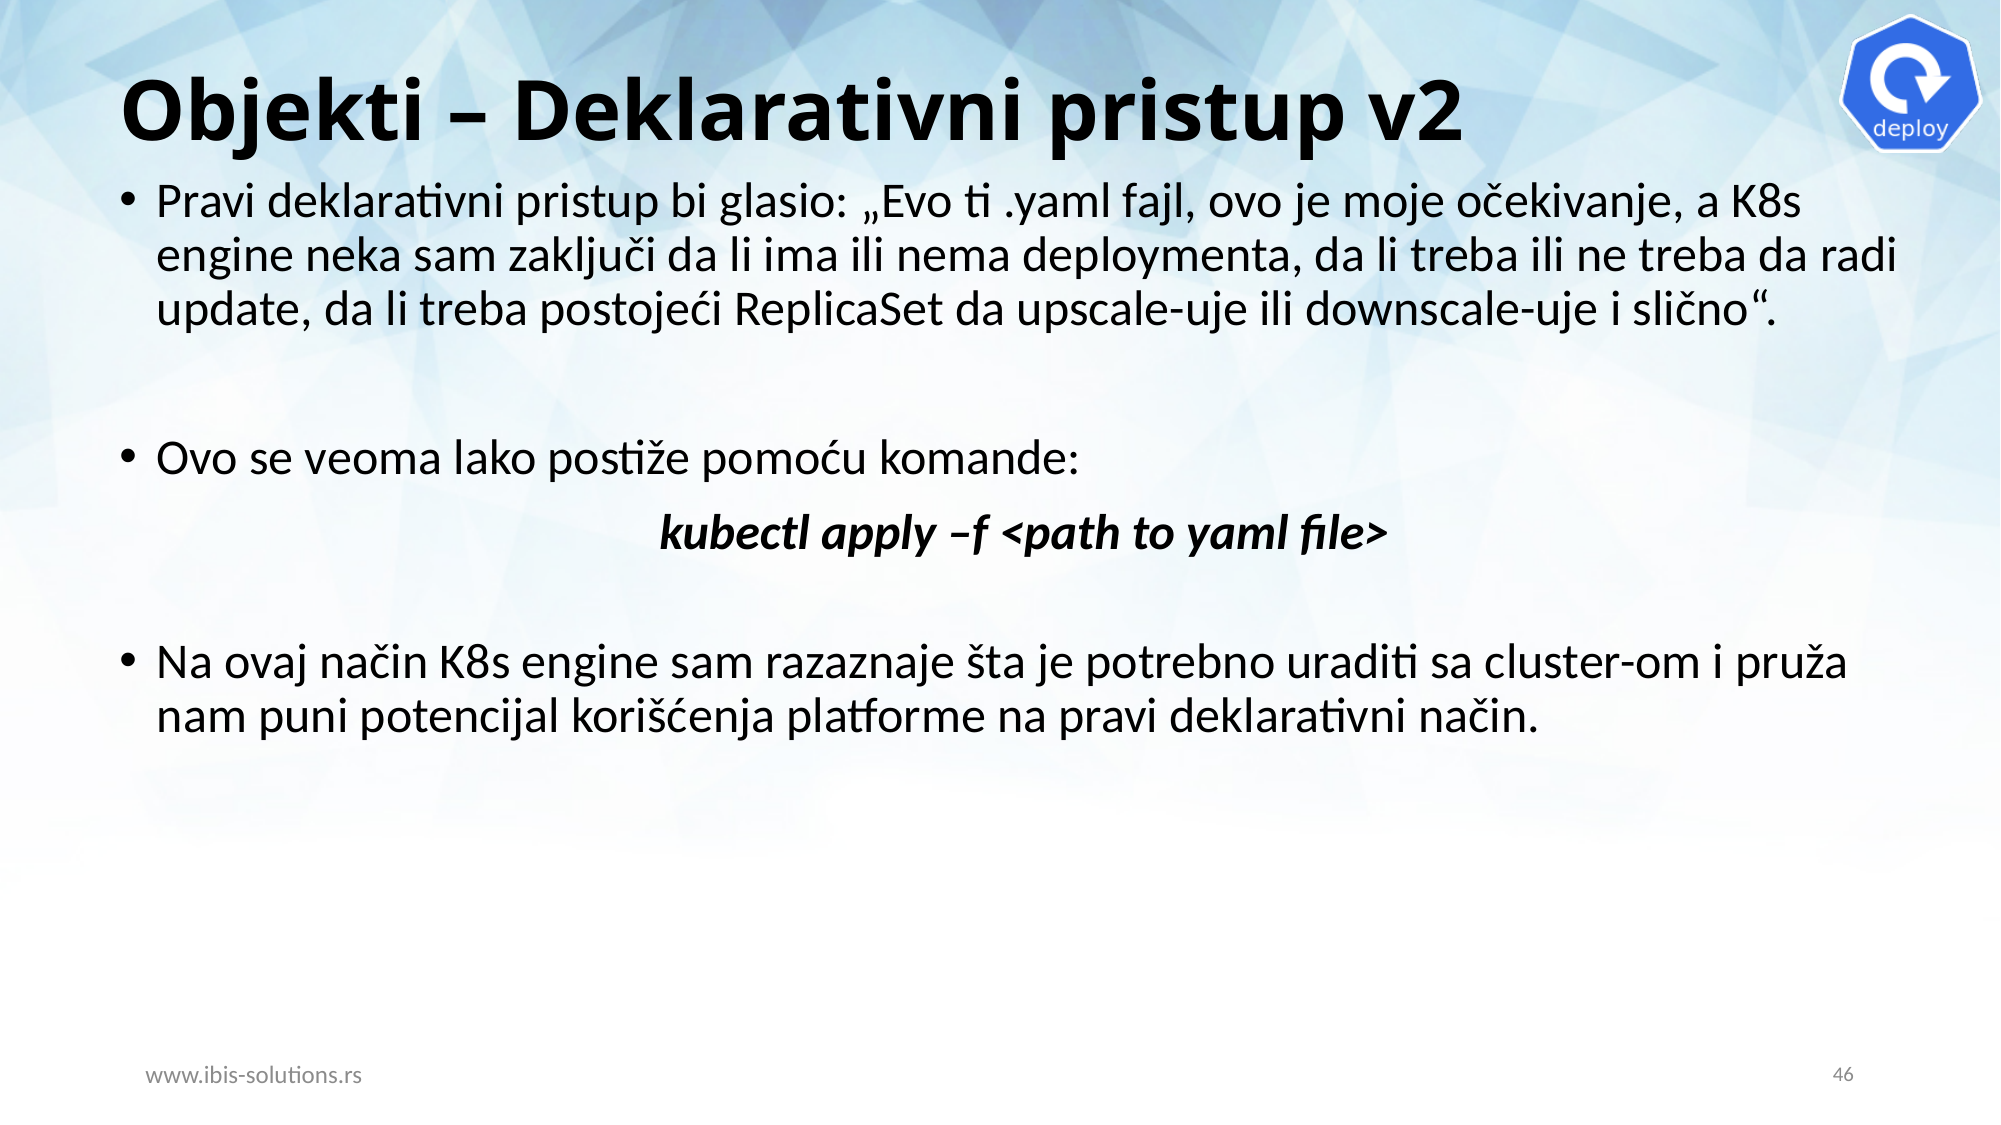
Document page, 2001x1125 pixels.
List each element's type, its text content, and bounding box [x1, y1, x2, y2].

text_box www.ibis-solutions.rs [130, 1046, 1239, 1100]
text_box [0, 0, 2000, 1125]
picture [1839, 14, 1983, 153]
text_box 46 [1756, 1046, 1869, 1100]
list Pravi deklarativni pristup bi glasio: „Evo ti .yaml fajl, ovo je moje očekivanje, a K8s engine neka sam zaključi da li ima ili nema deploymenta, da li treba ili ne treba da radi update, da li treba postojeći ReplicaSet da upscale-uje ili downscale-uje i slično“. Ovo se veoma lako postiže pomoću komande: kubectl apply –f <path to yaml file> Na ovaj način K8s engine sam razaznaje šta je potrebno uraditi sa cluster-om i pruža nam puni potencijal korišćenja platforme na pravi deklarativni način. [104, 166, 1945, 1098]
title Objekti – Deklarativni pristup v2 [104, 59, 1680, 166]
